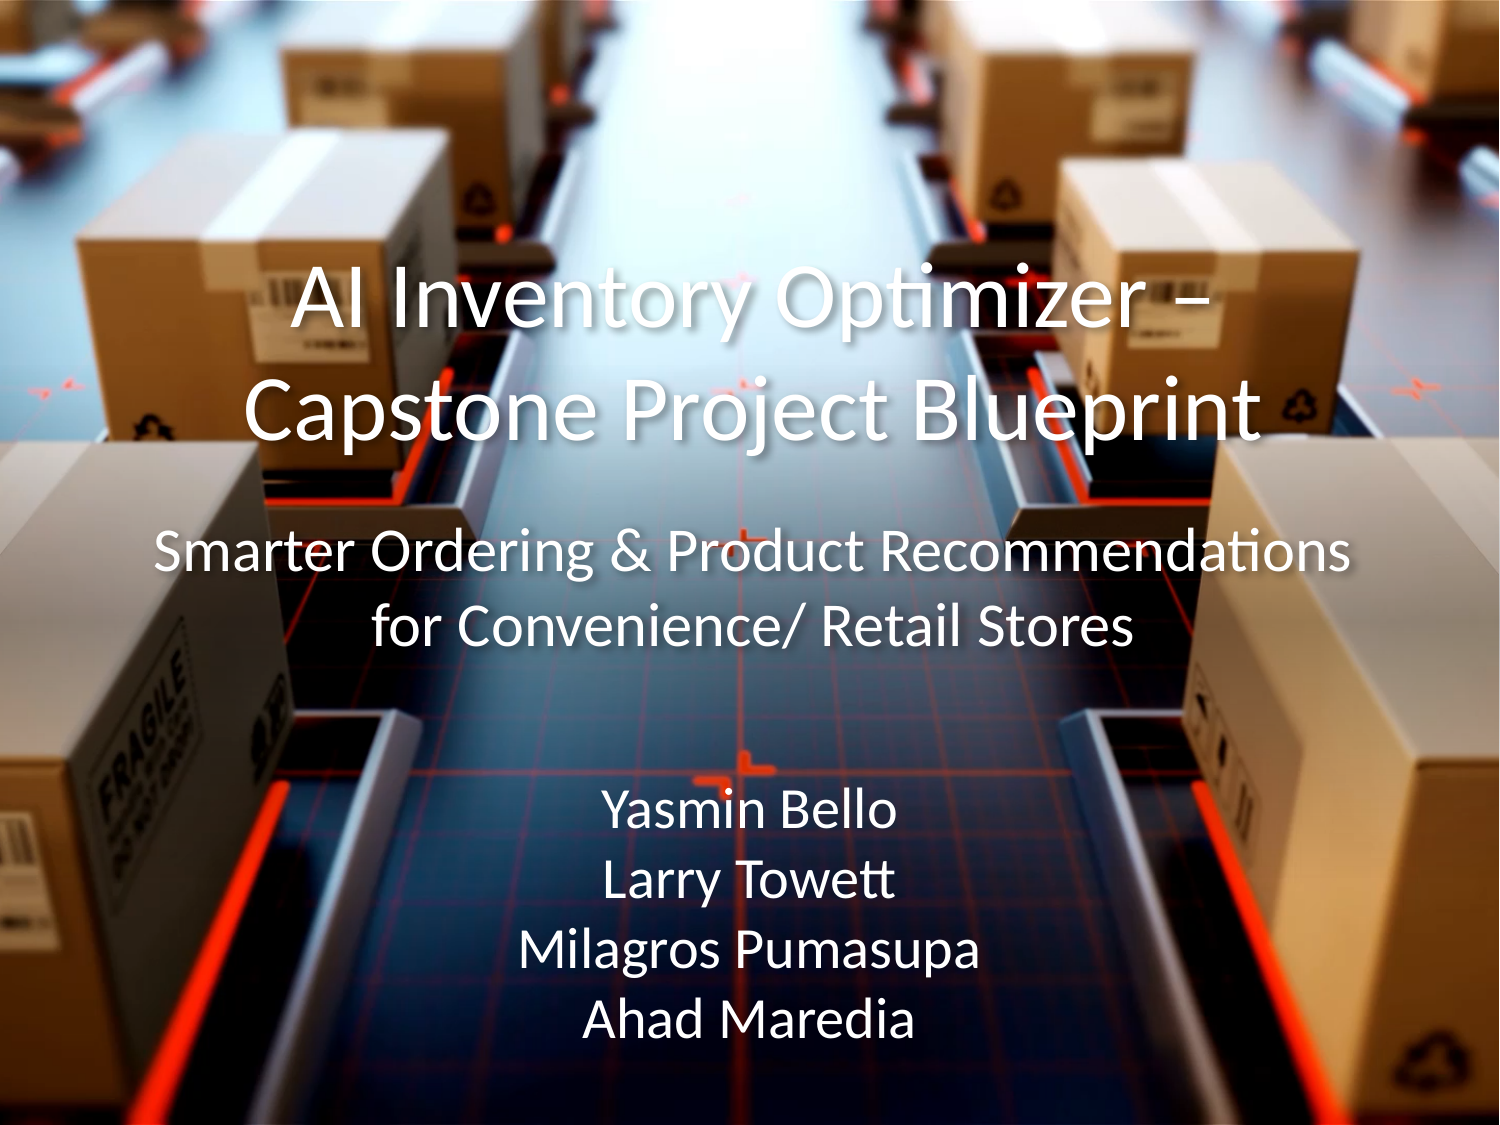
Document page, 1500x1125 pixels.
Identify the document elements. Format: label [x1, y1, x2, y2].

text_box [0, 0, 1500, 1125]
